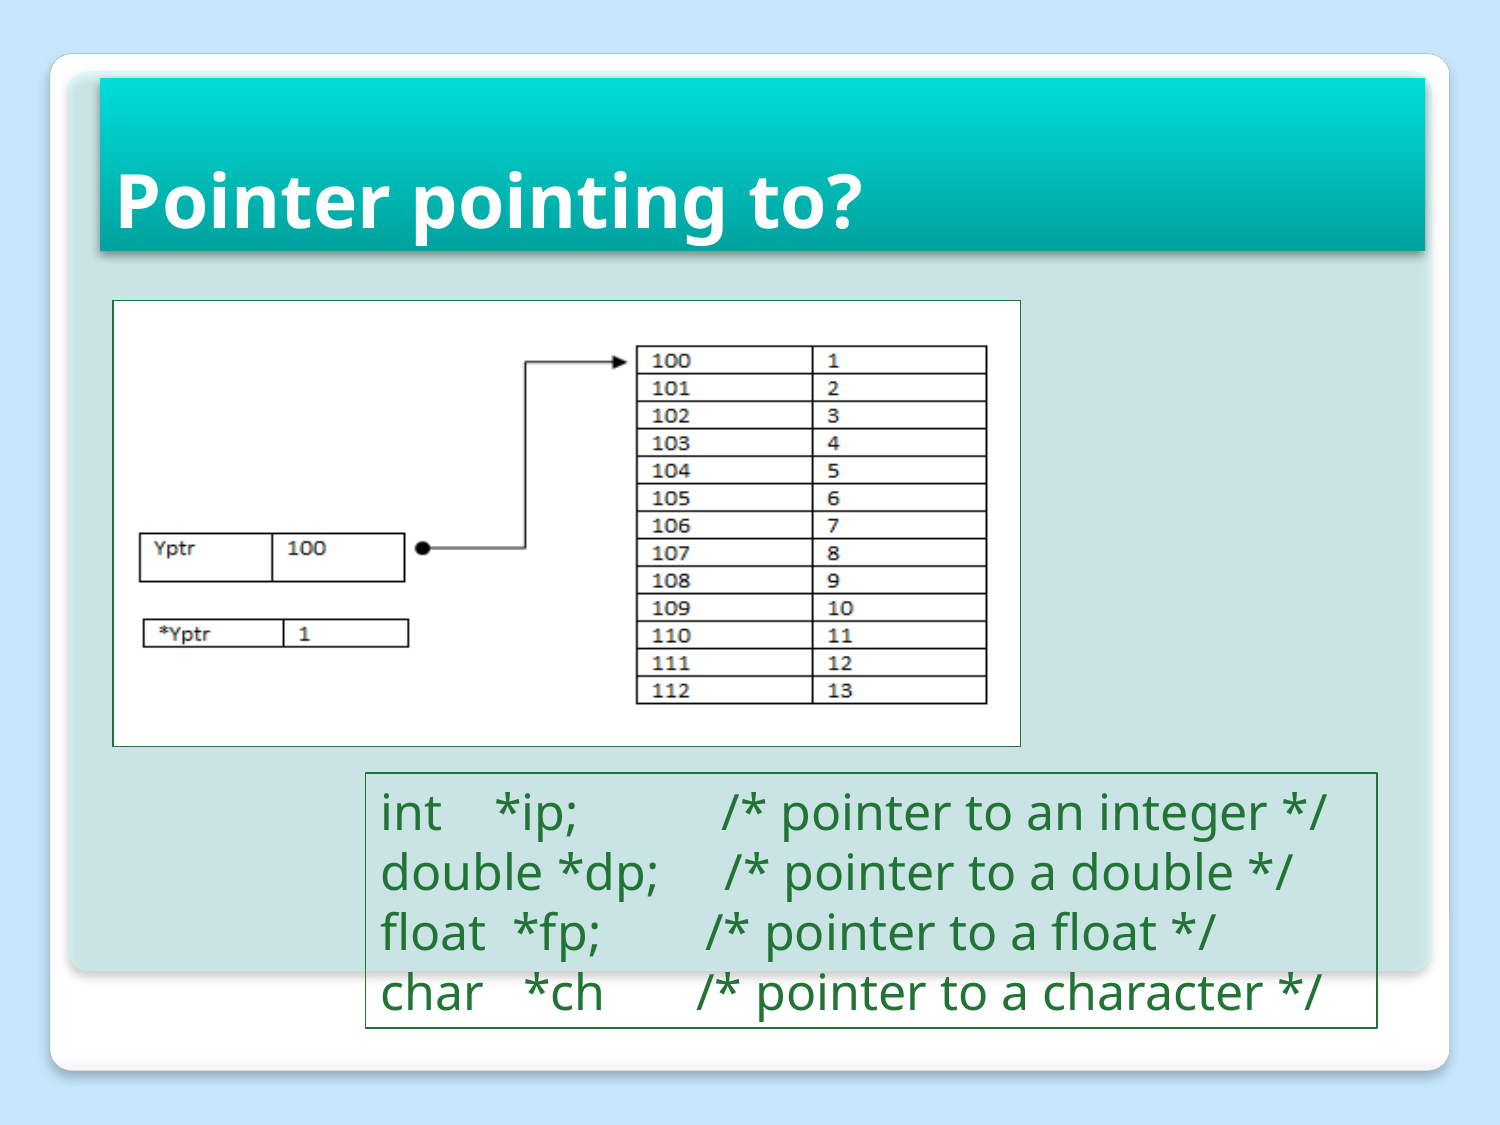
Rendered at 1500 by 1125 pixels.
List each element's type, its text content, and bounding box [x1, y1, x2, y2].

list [113, 301, 1020, 746]
text_box int *ip; /* pointer to an integer */ double *dp; /* pointer to a double */ float *fp; /* pointer to a float */ char *ch /* pointer to a character */ [365, 773, 1377, 1028]
title Pointer pointing to? [100, 78, 1443, 251]
